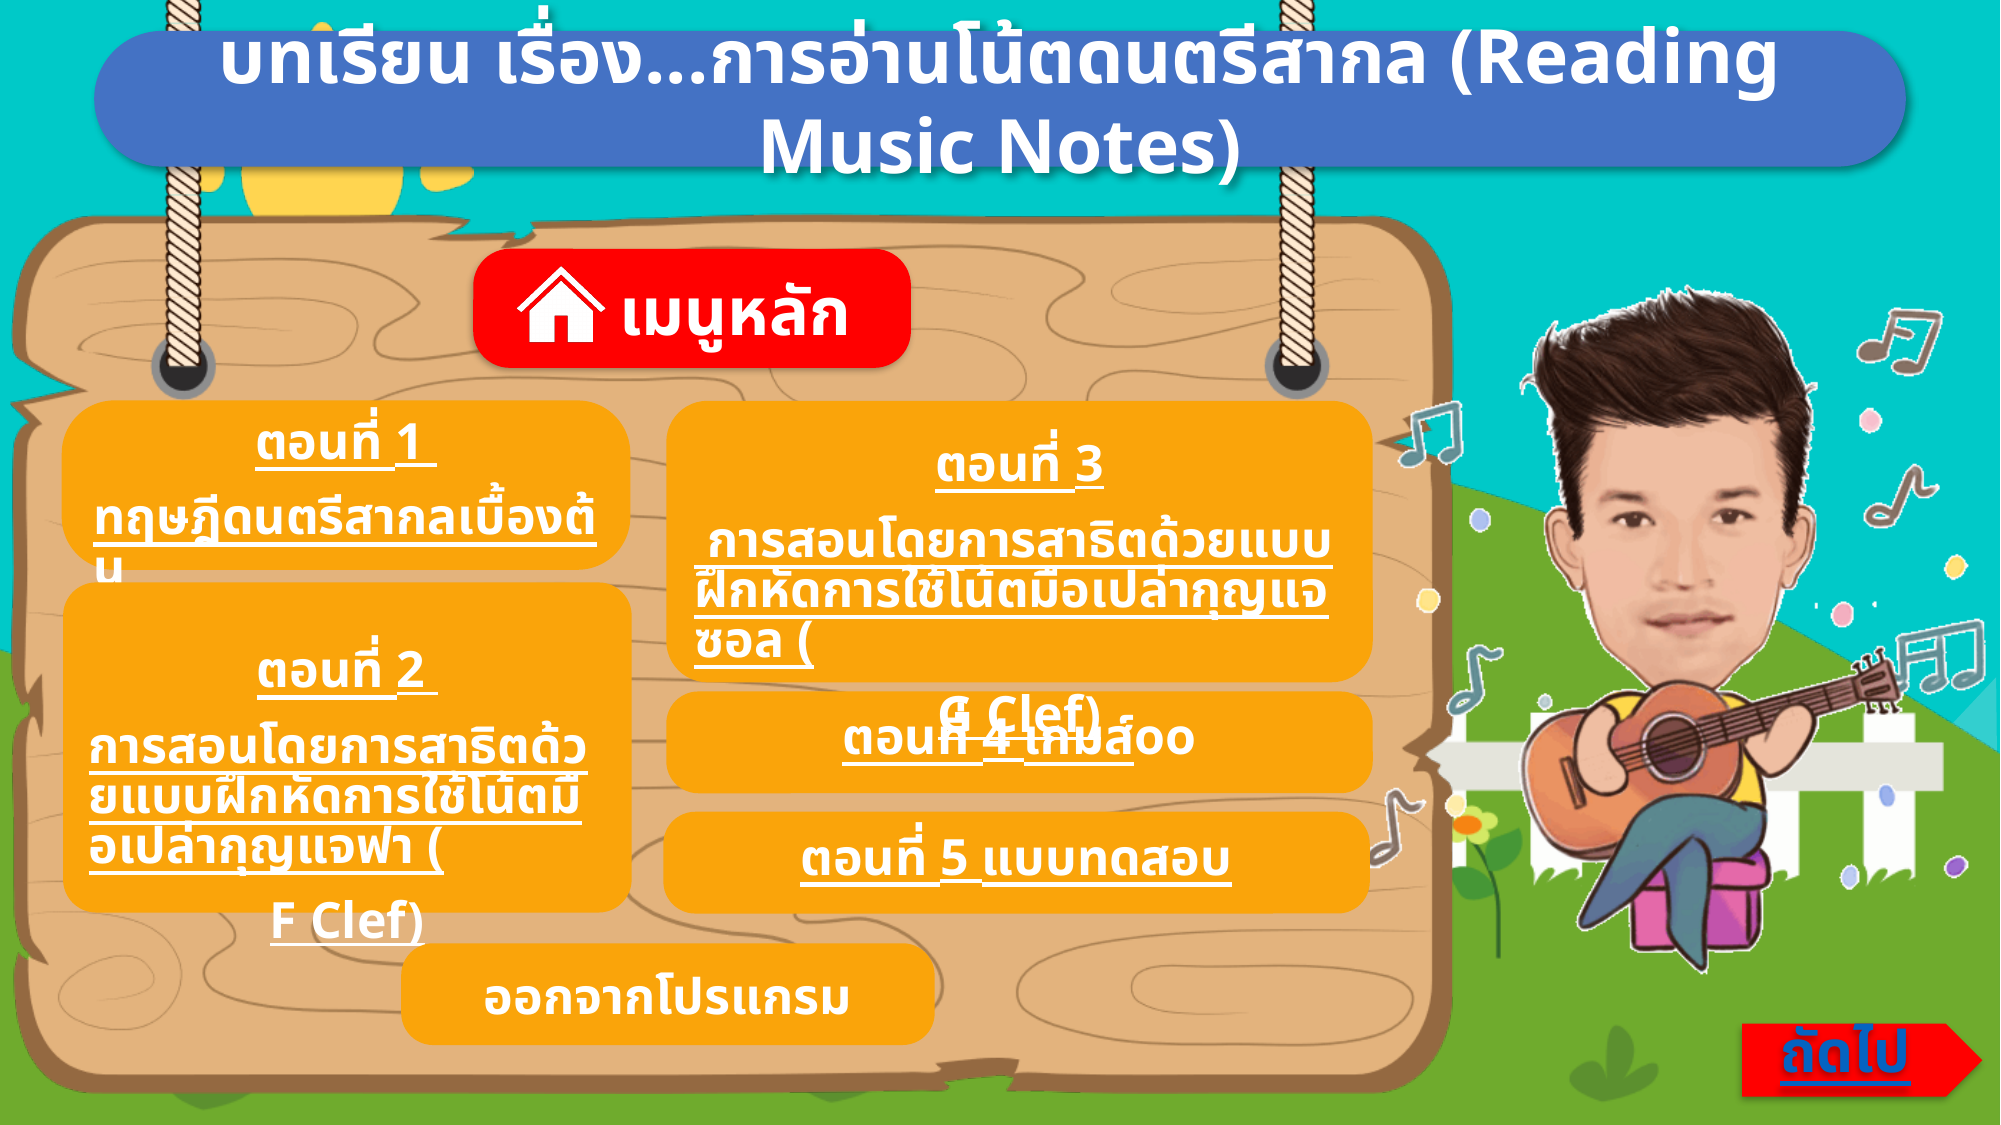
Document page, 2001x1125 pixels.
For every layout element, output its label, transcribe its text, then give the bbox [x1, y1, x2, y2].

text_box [1742, 1019, 1983, 1097]
picture [0, 0, 2000, 1125]
text_box บทเรียน เรื่อง...การอ่านโน้ตดนตรีสากล (Reading Music Notes) [1455, 29, 1907, 168]
